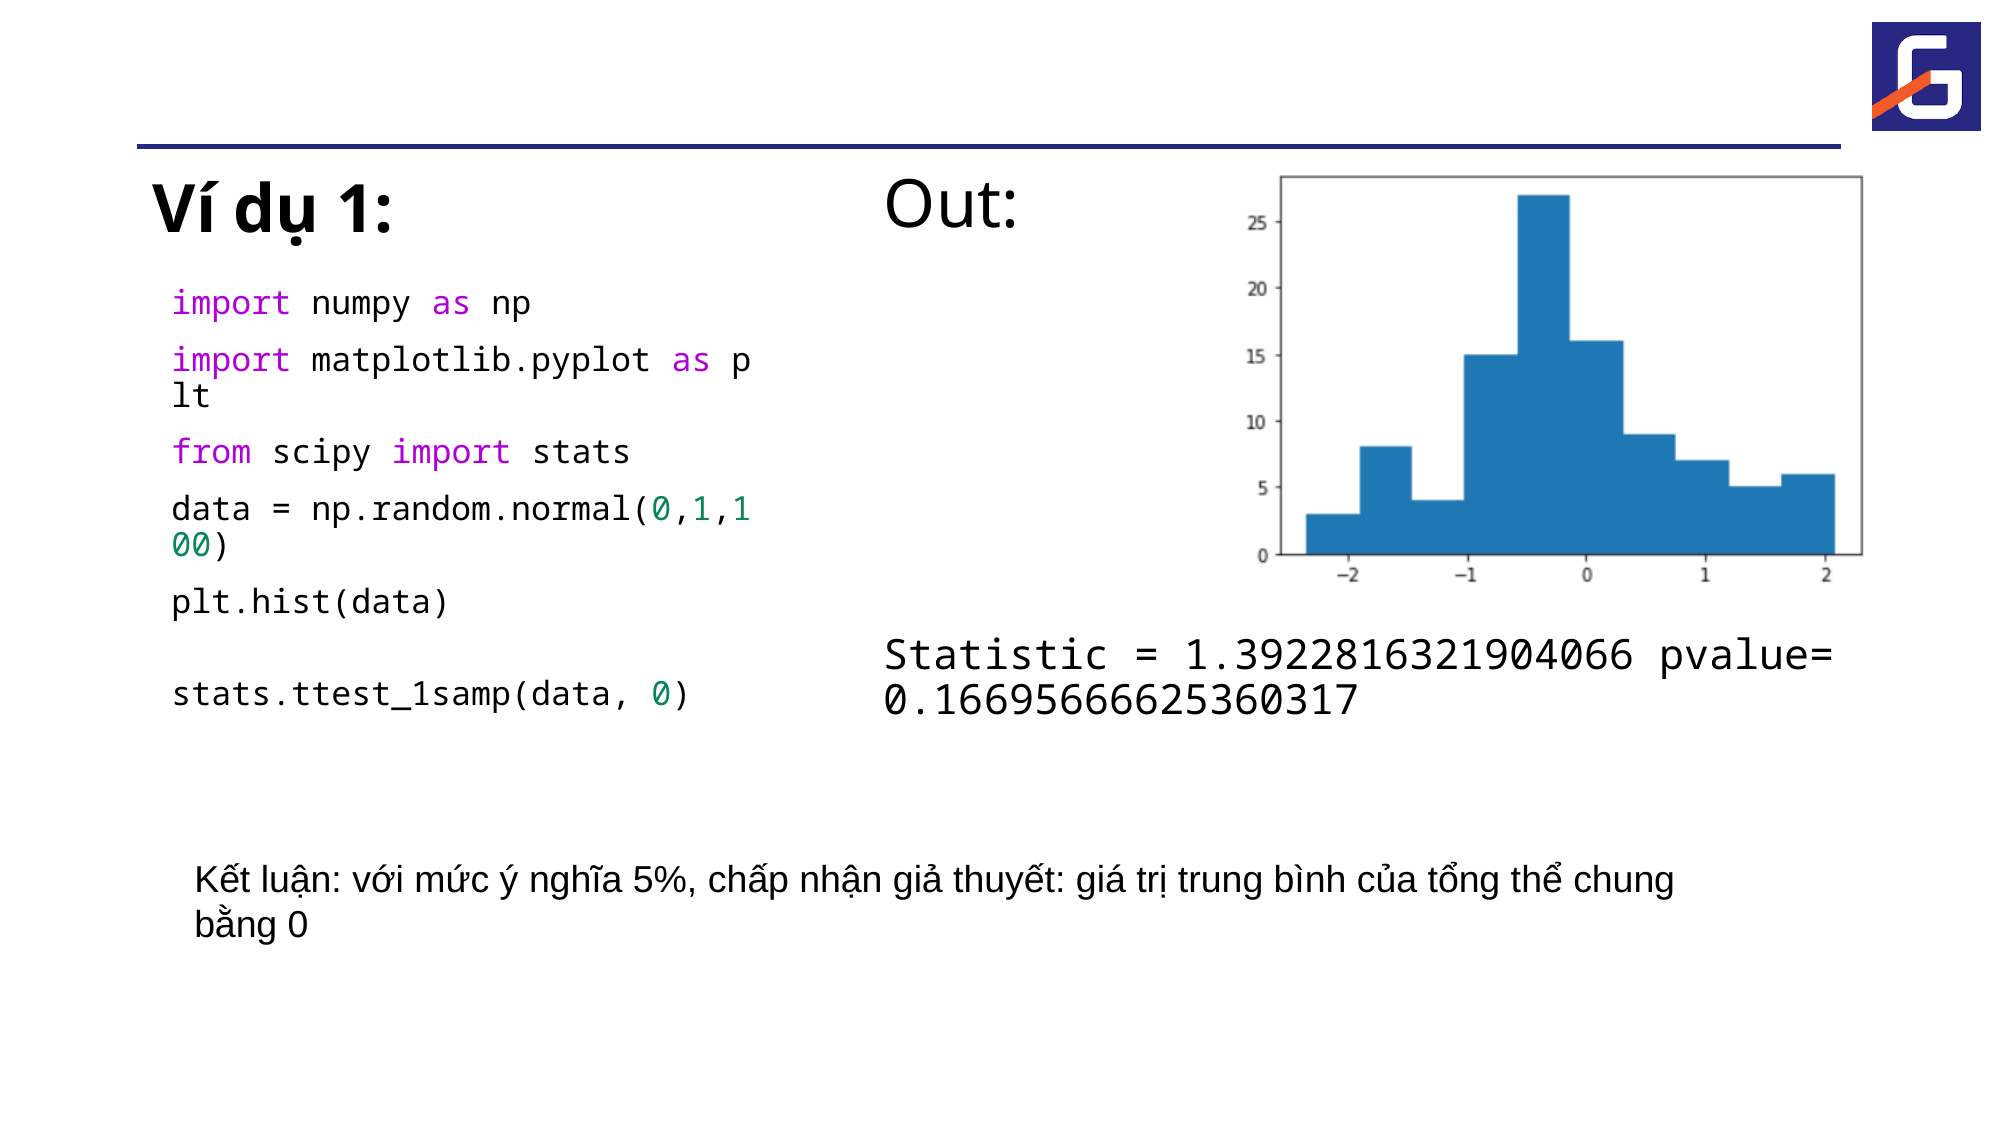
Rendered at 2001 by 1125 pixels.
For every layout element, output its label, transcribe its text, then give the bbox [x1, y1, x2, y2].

text_box Kết luận: với mức ý nghĩa 5%, chấp nhận giả thuyết: giá trị trung bình của tổng thể chung bằng 0 [179, 848, 1725, 953]
title Ví dụ 1: [137, 161, 783, 255]
list import numpy as np import matplotlib.pyplot as plt from scipy import stats data = np.random.normal(0,1,100) plt.hist(data) stats.ttest_1samp(data, 0) [137, 278, 783, 735]
picture [1872, 22, 1981, 131]
picture [1221, 163, 1916, 598]
list Out: Statistic = 1.3922816321904066 pvalue= 0.16695666625360317 [850, 161, 1863, 847]
